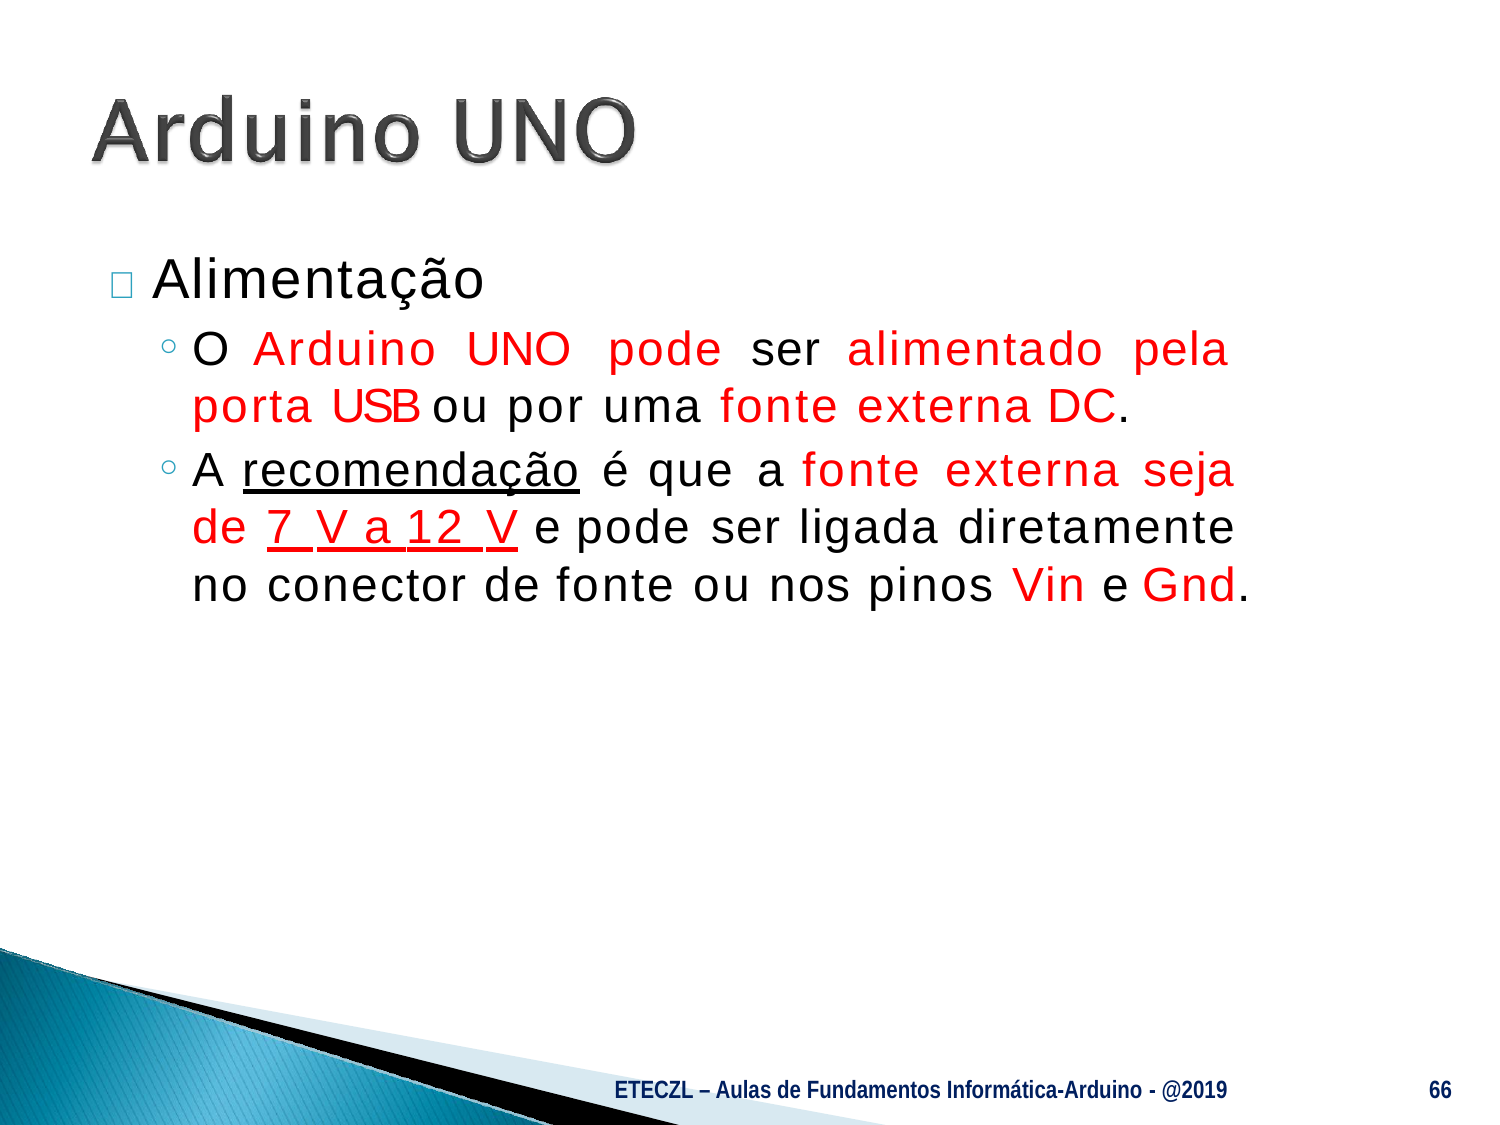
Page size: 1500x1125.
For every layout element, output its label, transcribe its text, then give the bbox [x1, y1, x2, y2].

text_box [35, 60, 720, 248]
picture [0, 948, 558, 1125]
title  Alimentação [105, 248, 489, 431]
footer ETECZL – Aulas de Fundamentos Informática-Arduino - @2019 [612, 1072, 1364, 1125]
text_box O Arduino UNO pode ser alimentado pela porta USB ou por uma fonte externa DC. A recomendação é que a fonte externa seja de 7 V a 12 V e pode ser ligada diretamente no conector de fonte ou nos pinos Vin e Gnd. [152, 315, 1257, 611]
slide_number 66 [1424, 1072, 1468, 1125]
